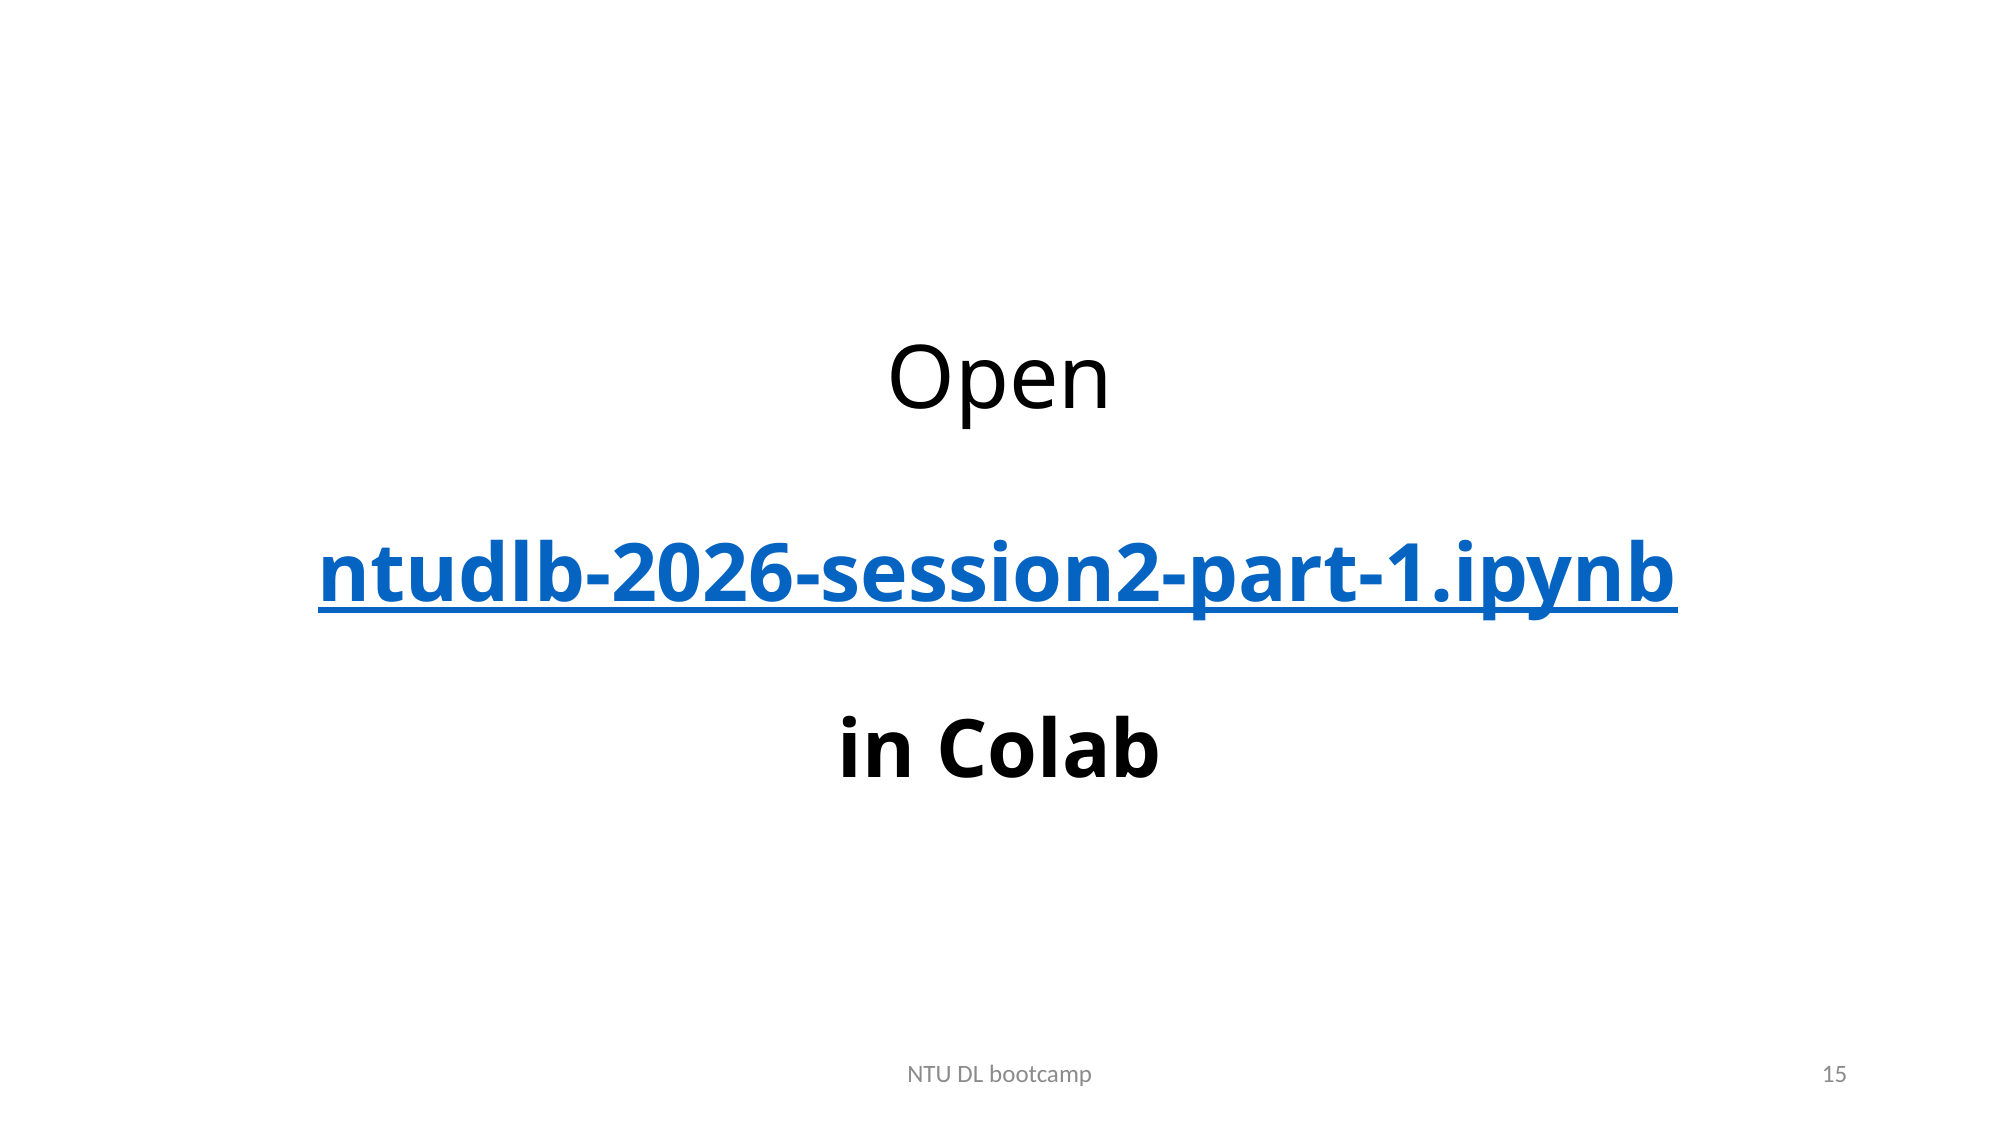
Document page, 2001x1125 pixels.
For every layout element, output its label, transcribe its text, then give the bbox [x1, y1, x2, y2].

footer NTU DL bootcamp [662, 1042, 1338, 1103]
title Open ntudlb-2026-session2-part-1.ipynb in Colab [45, 322, 1954, 803]
slide_number 15 [1412, 1042, 1863, 1103]
